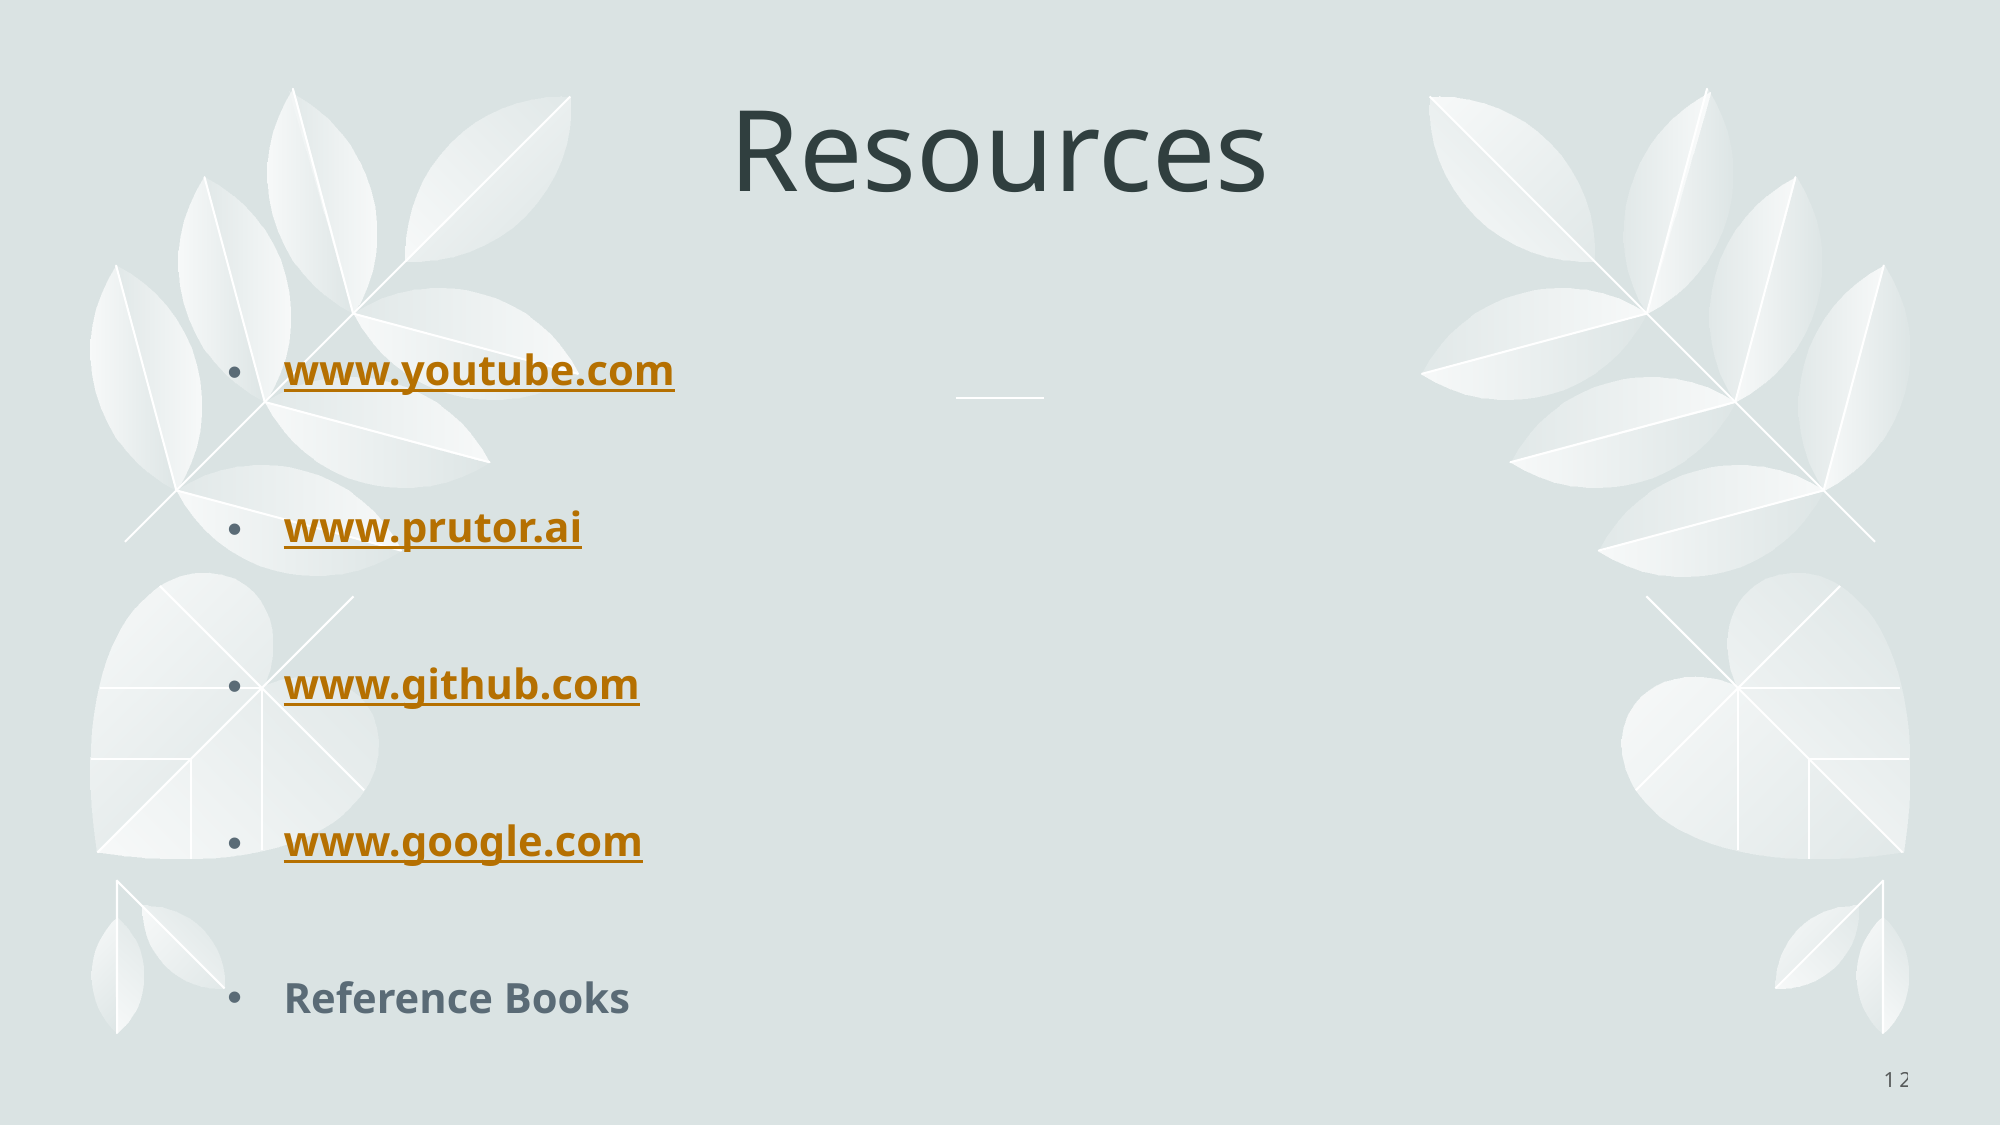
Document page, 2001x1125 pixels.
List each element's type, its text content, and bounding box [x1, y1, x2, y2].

text_box Resources [703, 63, 1297, 222]
text_box www.youtube.com www.prutor.ai www.github.com www.google.com Reference Books [212, 336, 1554, 1030]
slide_number 12 [1637, 1042, 1927, 1119]
